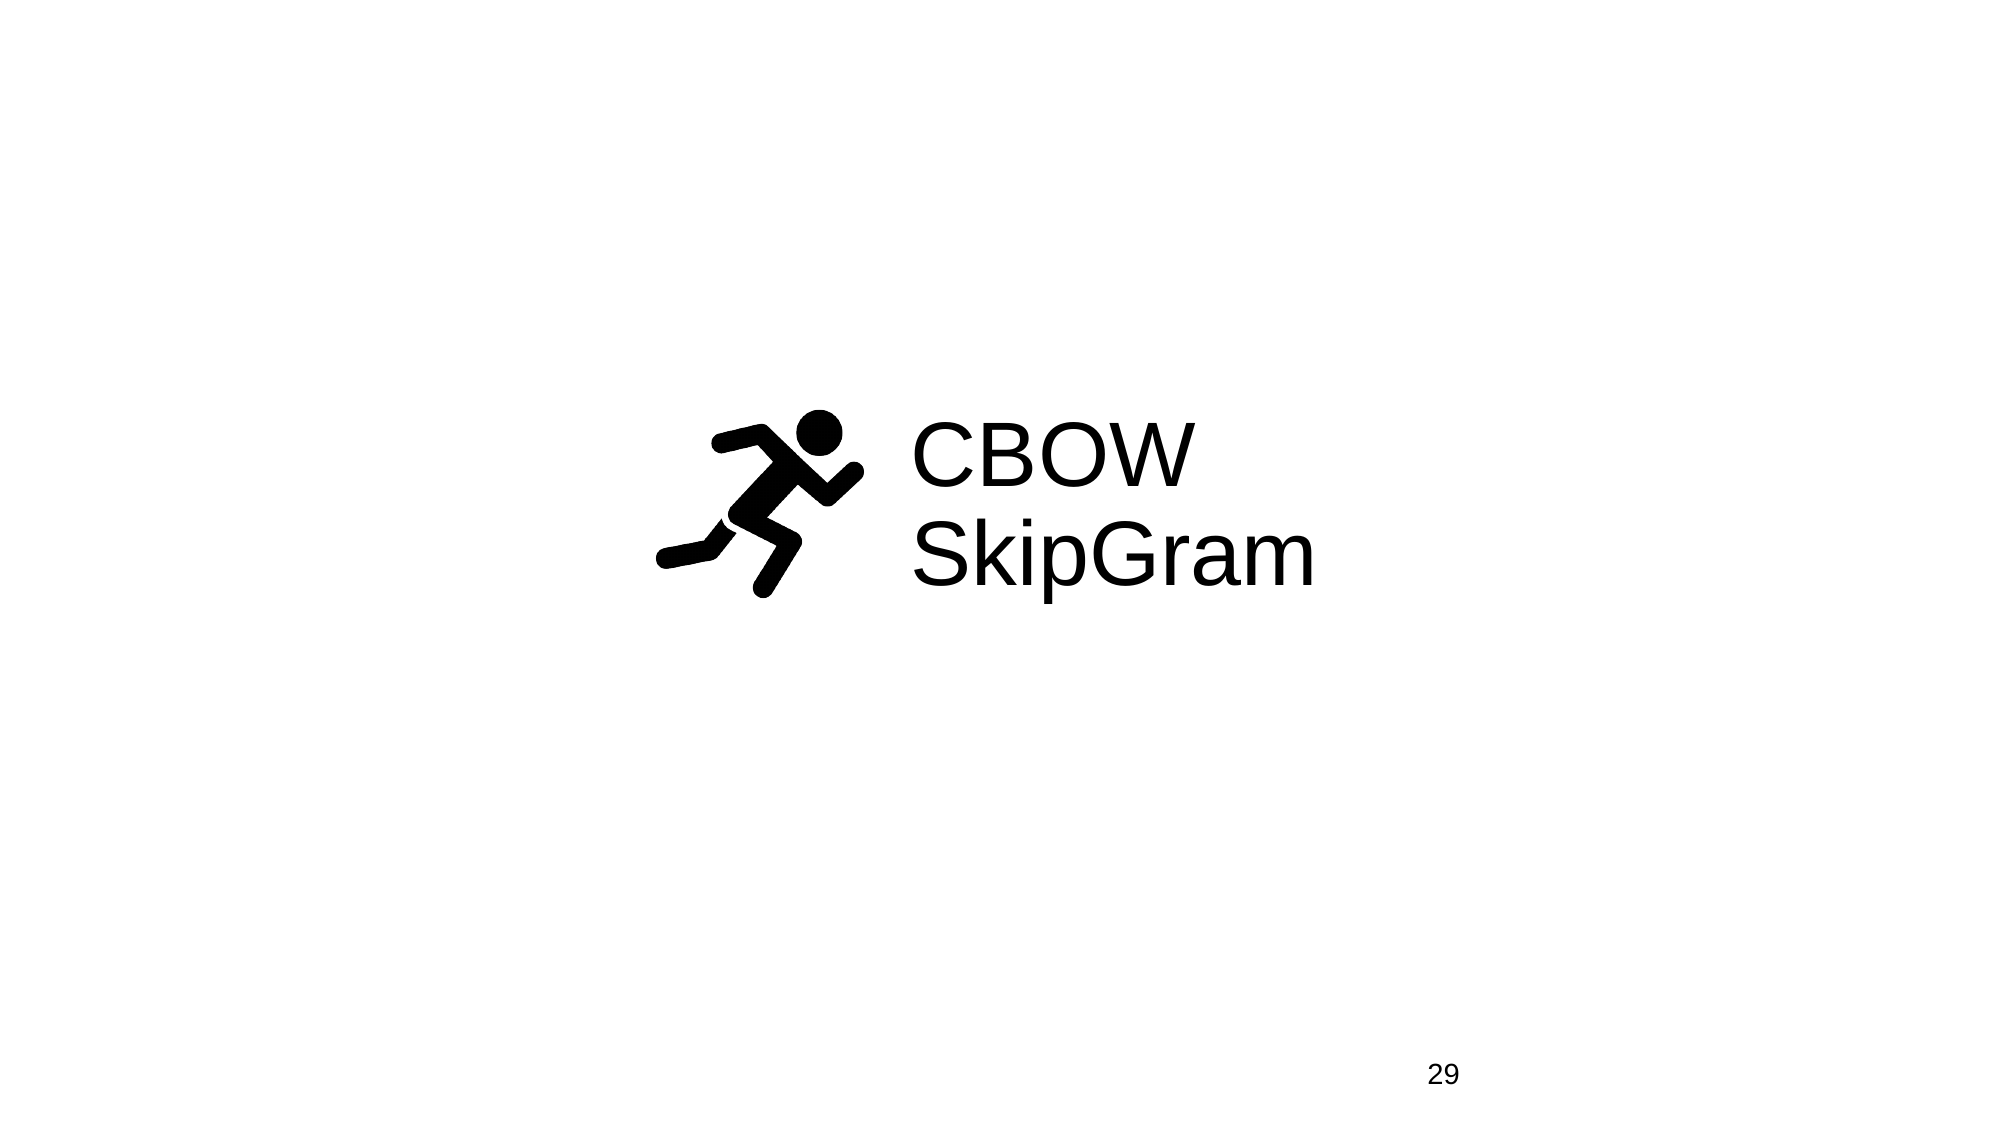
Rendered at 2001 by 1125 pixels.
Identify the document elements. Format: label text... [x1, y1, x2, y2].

title CBOW SkipGram [895, 397, 1386, 616]
slide_number ‹#› [1412, 1042, 1863, 1103]
picture [650, 397, 870, 617]
